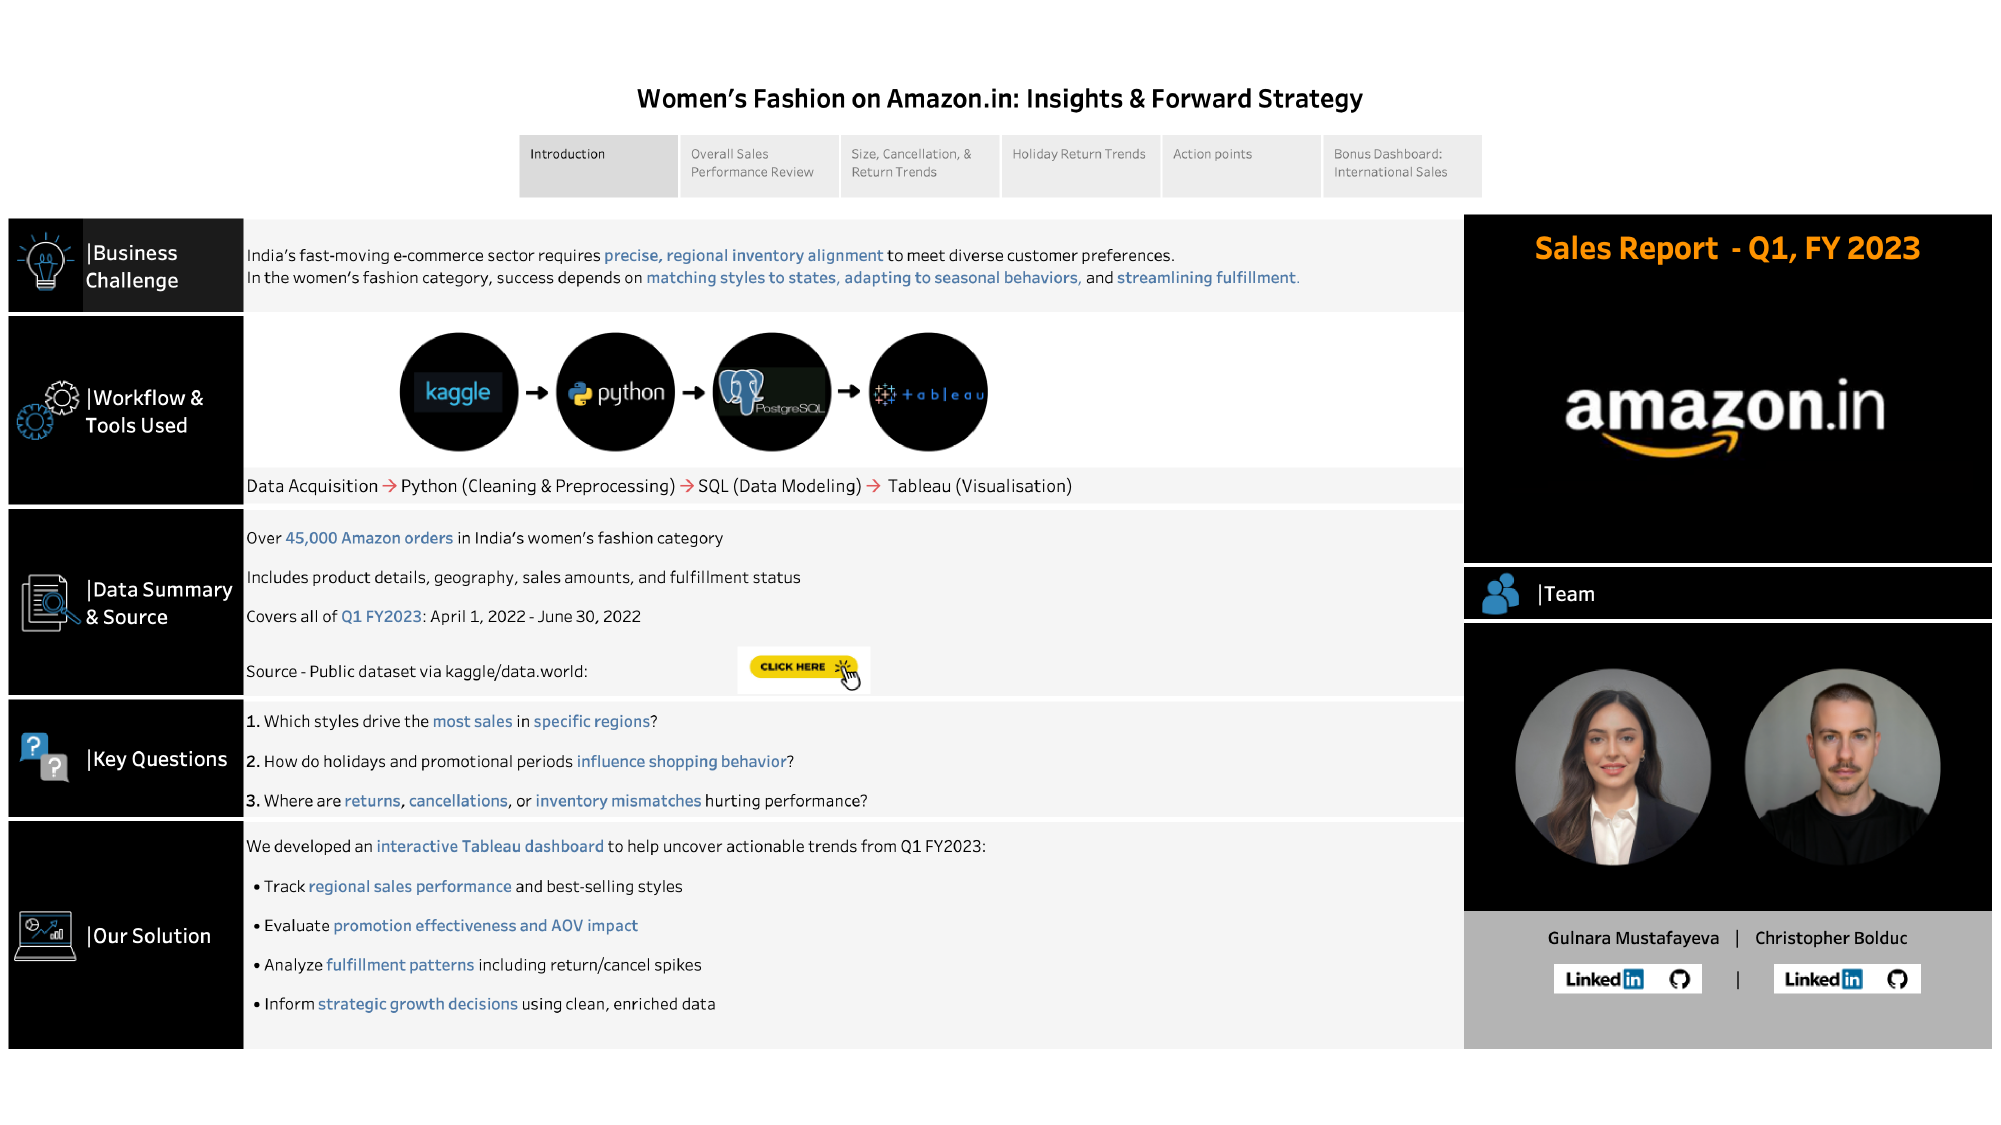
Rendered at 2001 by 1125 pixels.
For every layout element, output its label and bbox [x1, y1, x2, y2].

picture [0, 67, 2000, 1057]
